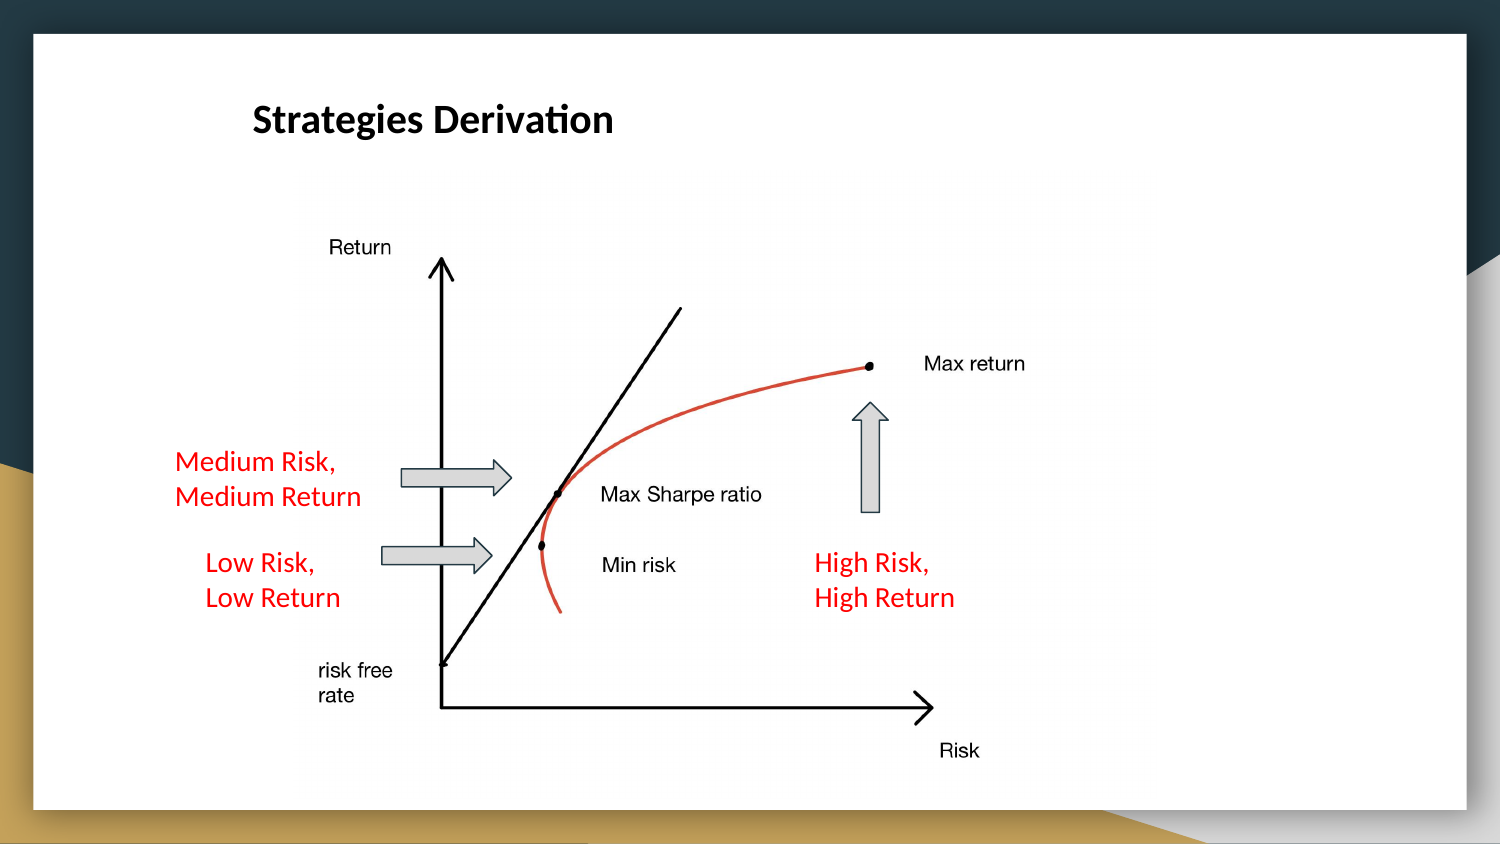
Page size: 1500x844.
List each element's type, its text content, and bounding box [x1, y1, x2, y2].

text_box Strategies Derivation [159, 77, 832, 158]
text_box Low Risk, Low Return [190, 528, 288, 629]
text_box Medium Risk, Medium Return [159, 427, 288, 528]
picture [293, 170, 1157, 799]
